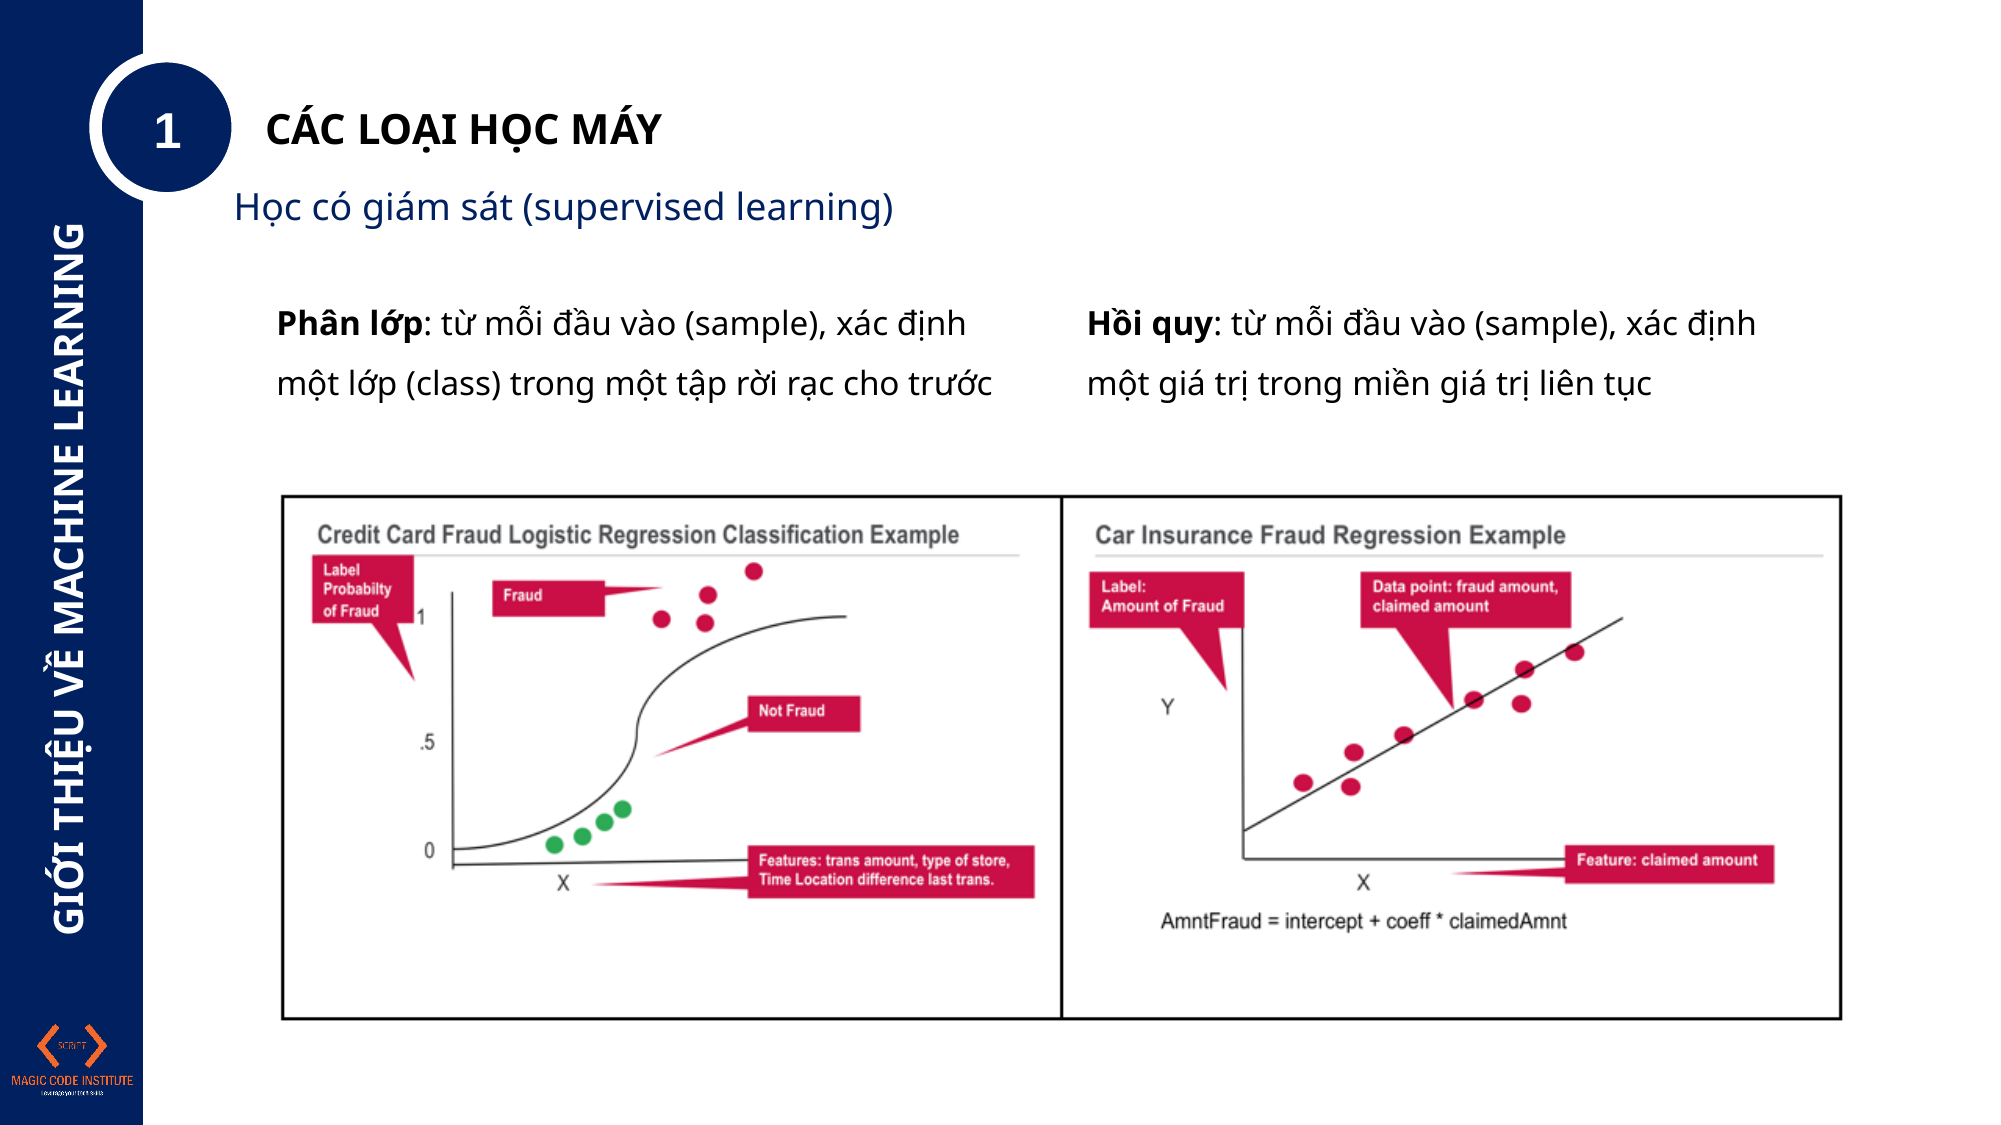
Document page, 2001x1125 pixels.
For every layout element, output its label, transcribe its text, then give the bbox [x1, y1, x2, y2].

list Phân lớp: từ mỗi đầu vào (sample), xác định một lớp (class) trong một tập rời rạc cho trước [261, 274, 1033, 603]
text_box Học có giám sát (supervised learning) [218, 175, 909, 236]
text_box CÁC LOẠI HỌC MÁY [250, 95, 677, 160]
list 1 [132, 85, 203, 171]
picture [0, 1019, 143, 1102]
list GIỚI THIỆU VỀ MACHINE LEARNING [31, 221, 133, 939]
list Hồi quy: từ mỗi đầu vào (sample), xác định một giá trị trong miền giá trị liên tục [1071, 274, 1843, 489]
picture [272, 489, 1855, 1030]
